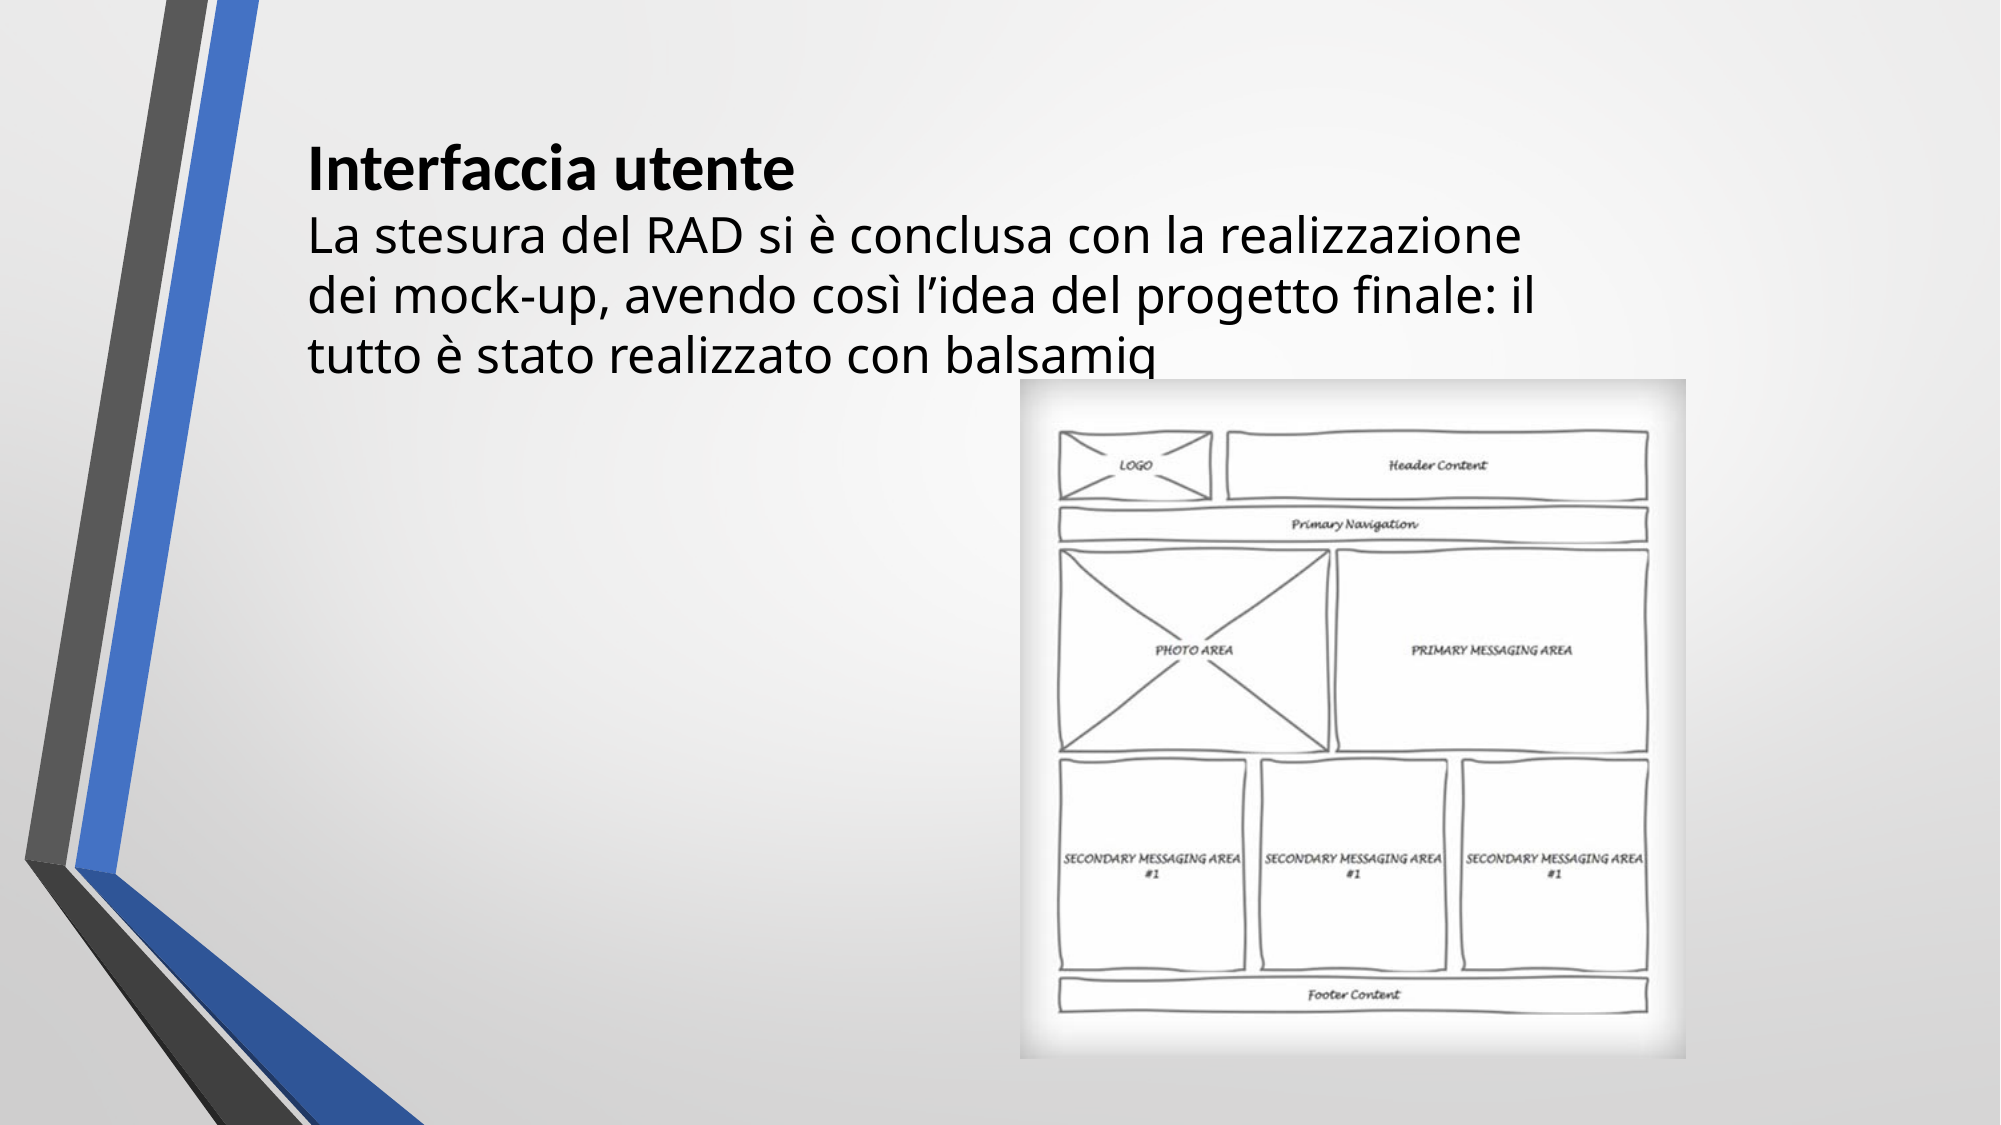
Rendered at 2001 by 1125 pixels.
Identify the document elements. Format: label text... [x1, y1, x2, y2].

text_box Interfaccia utente La stesura del RAD si è conclusa con la realizzazione dei mock-up, avendo così l’idea del progetto finale: il tutto è stato realizzato con balsamiq [292, 116, 1621, 391]
picture [1020, 379, 1687, 1059]
